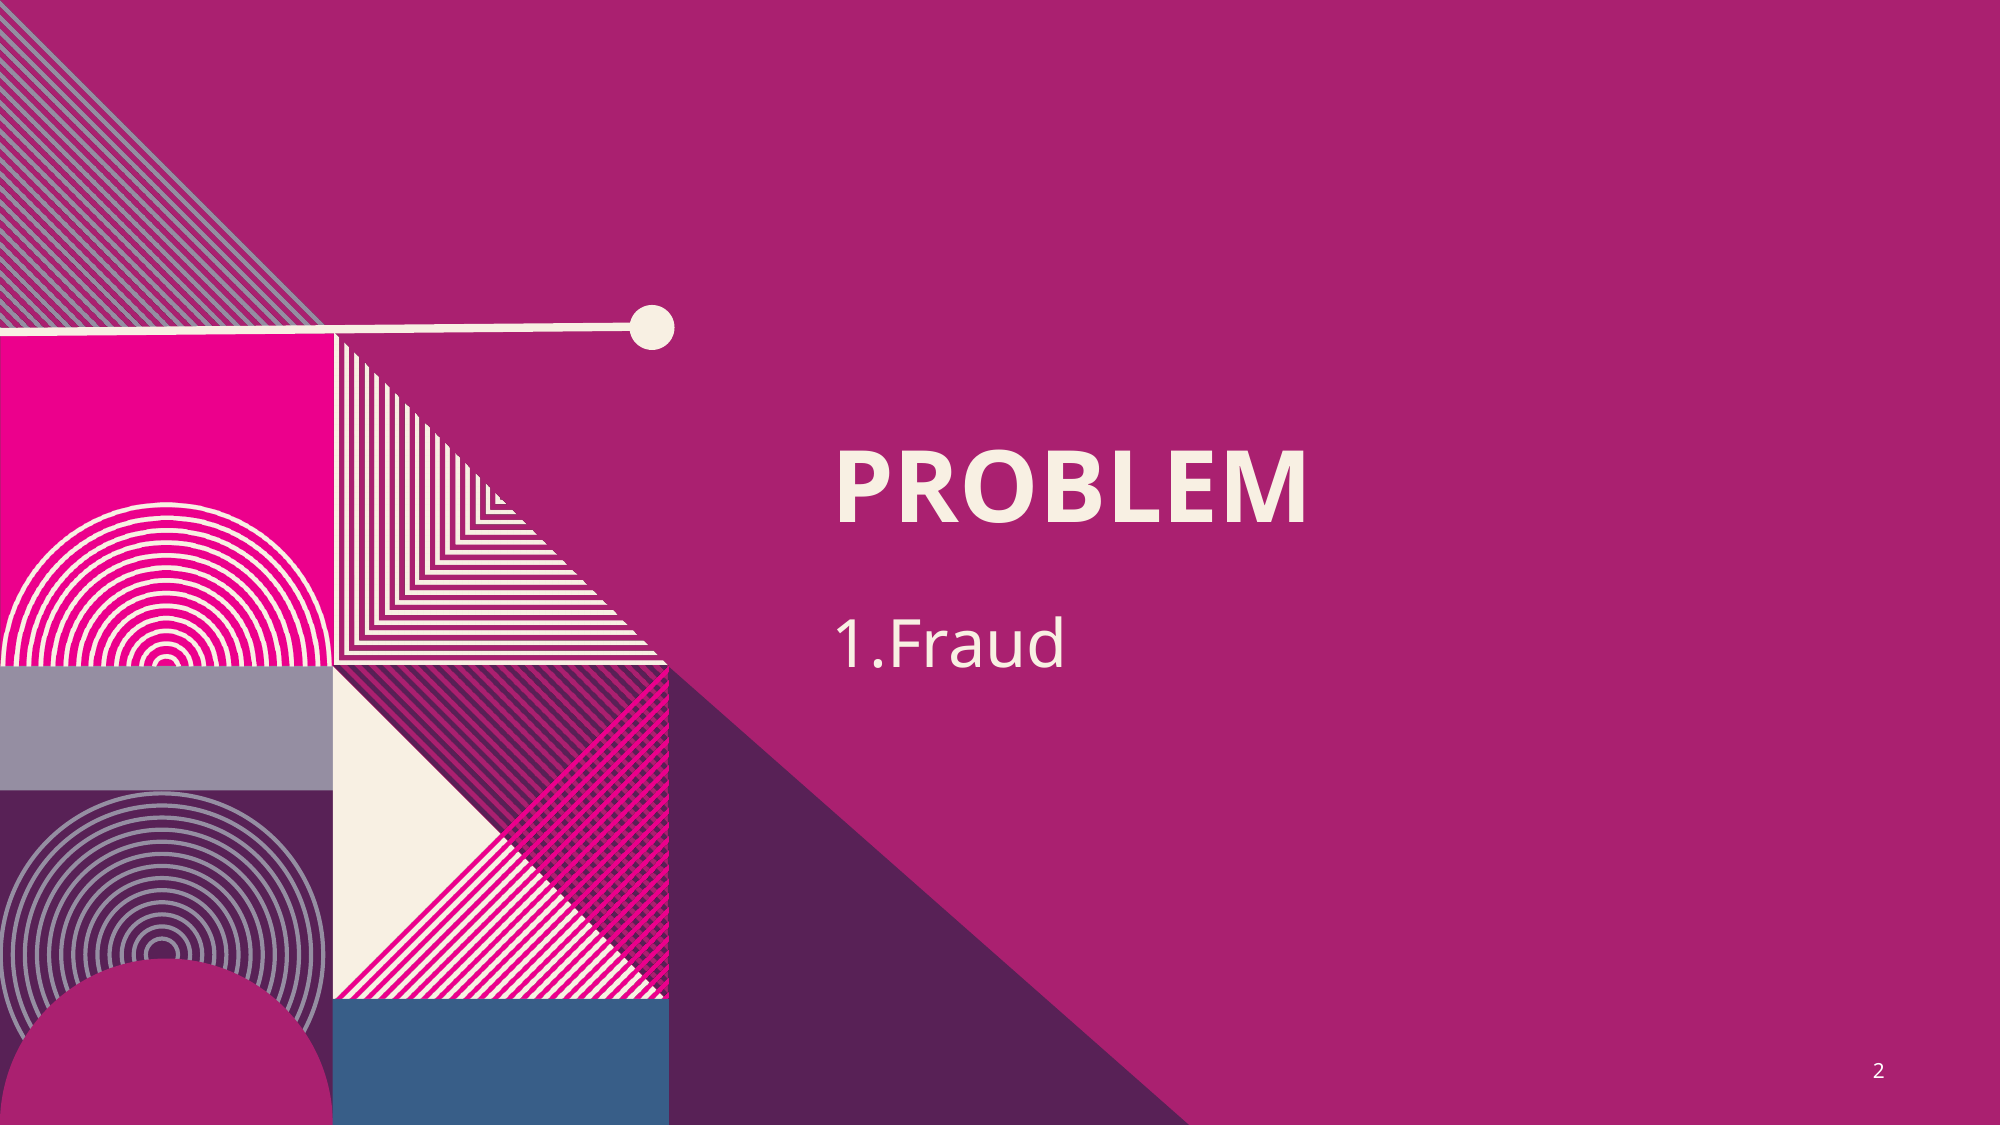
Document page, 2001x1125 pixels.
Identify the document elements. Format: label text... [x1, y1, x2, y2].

title Problem [816, 94, 1875, 552]
picture [0, 0, 333, 327]
slide_number 2 [1824, 1042, 1900, 1102]
picture [333, 332, 669, 998]
subtitle 1.Fraud [816, 553, 1875, 723]
picture [0, 502, 332, 667]
